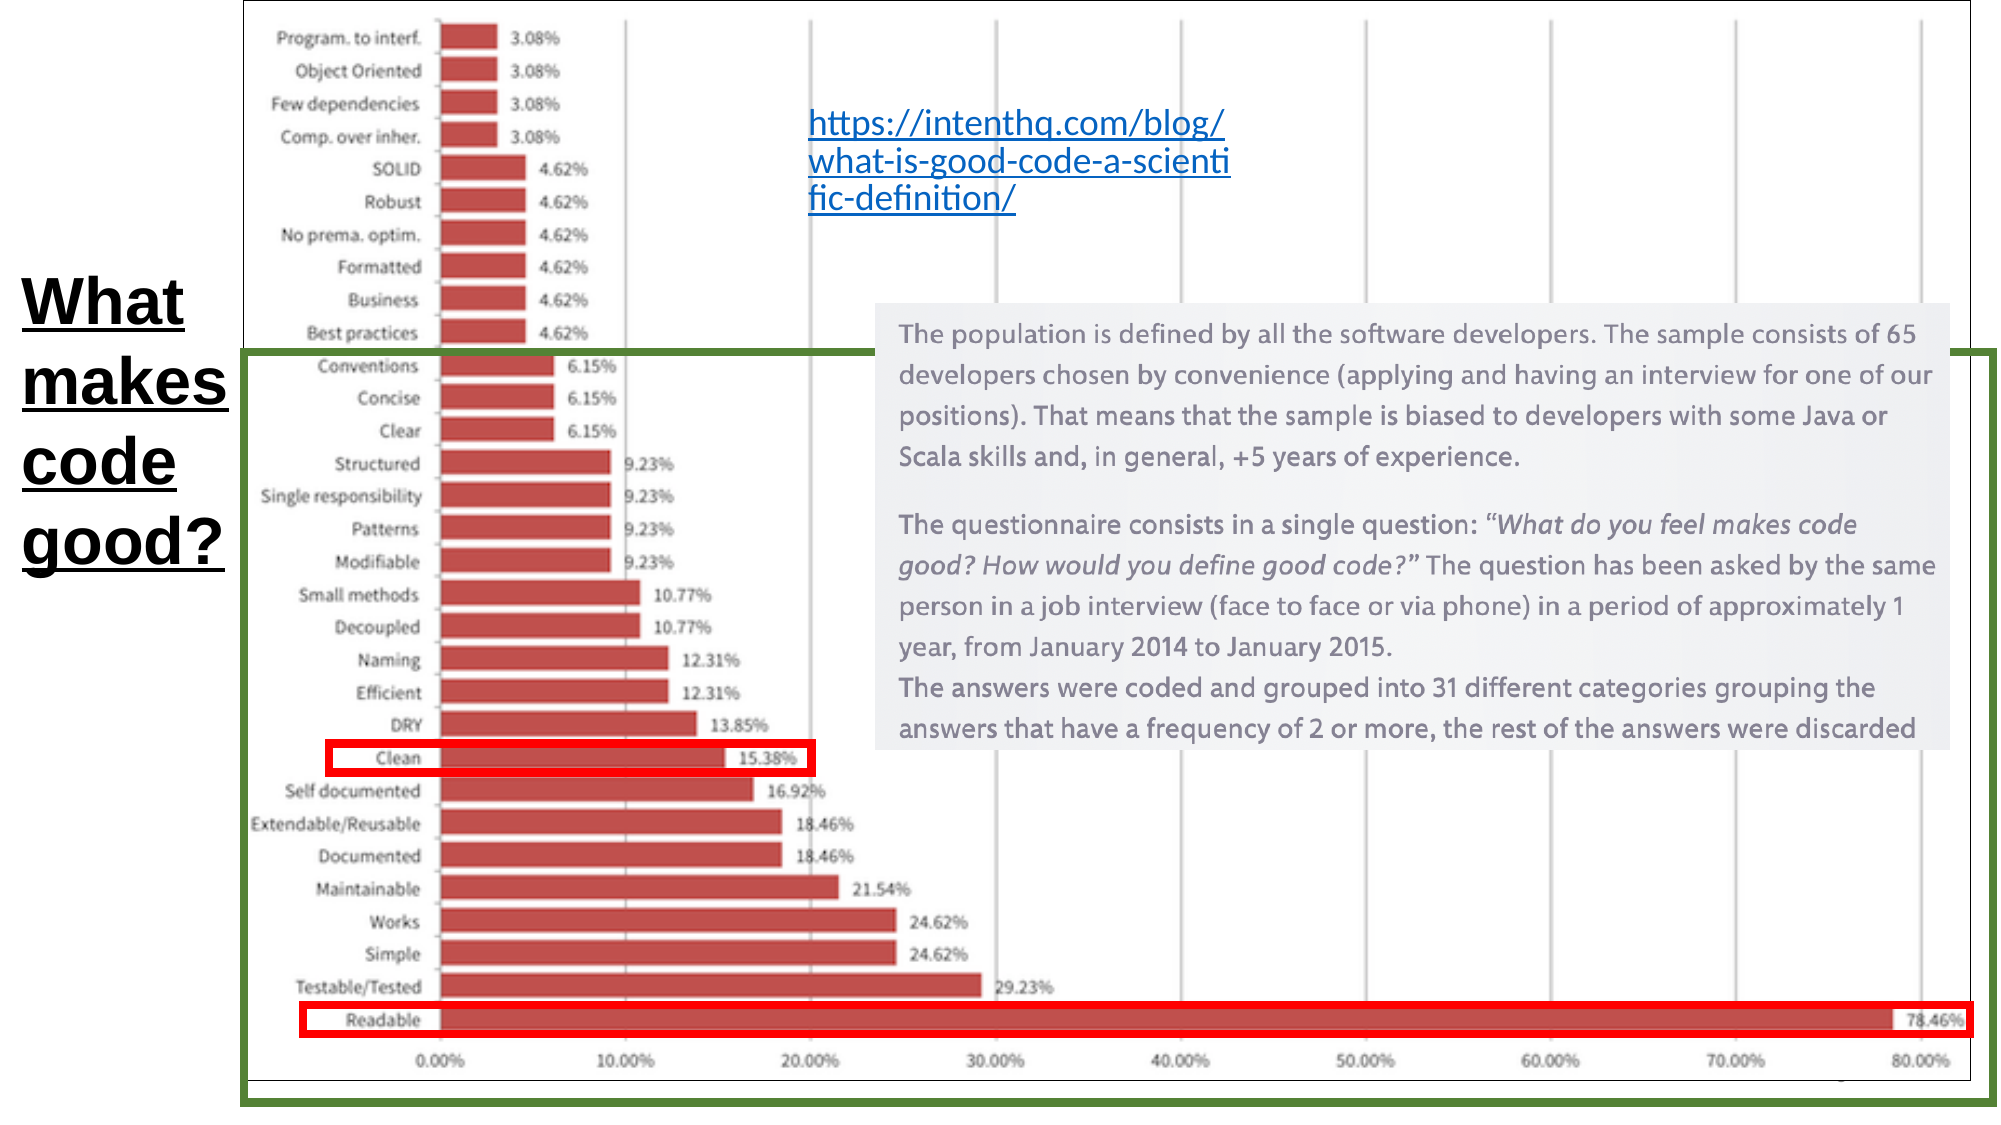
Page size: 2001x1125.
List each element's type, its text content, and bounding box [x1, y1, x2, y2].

picture [243, 0, 1971, 1081]
text_box [243, 351, 1994, 1104]
text_box What makes code good? [6, 250, 243, 585]
